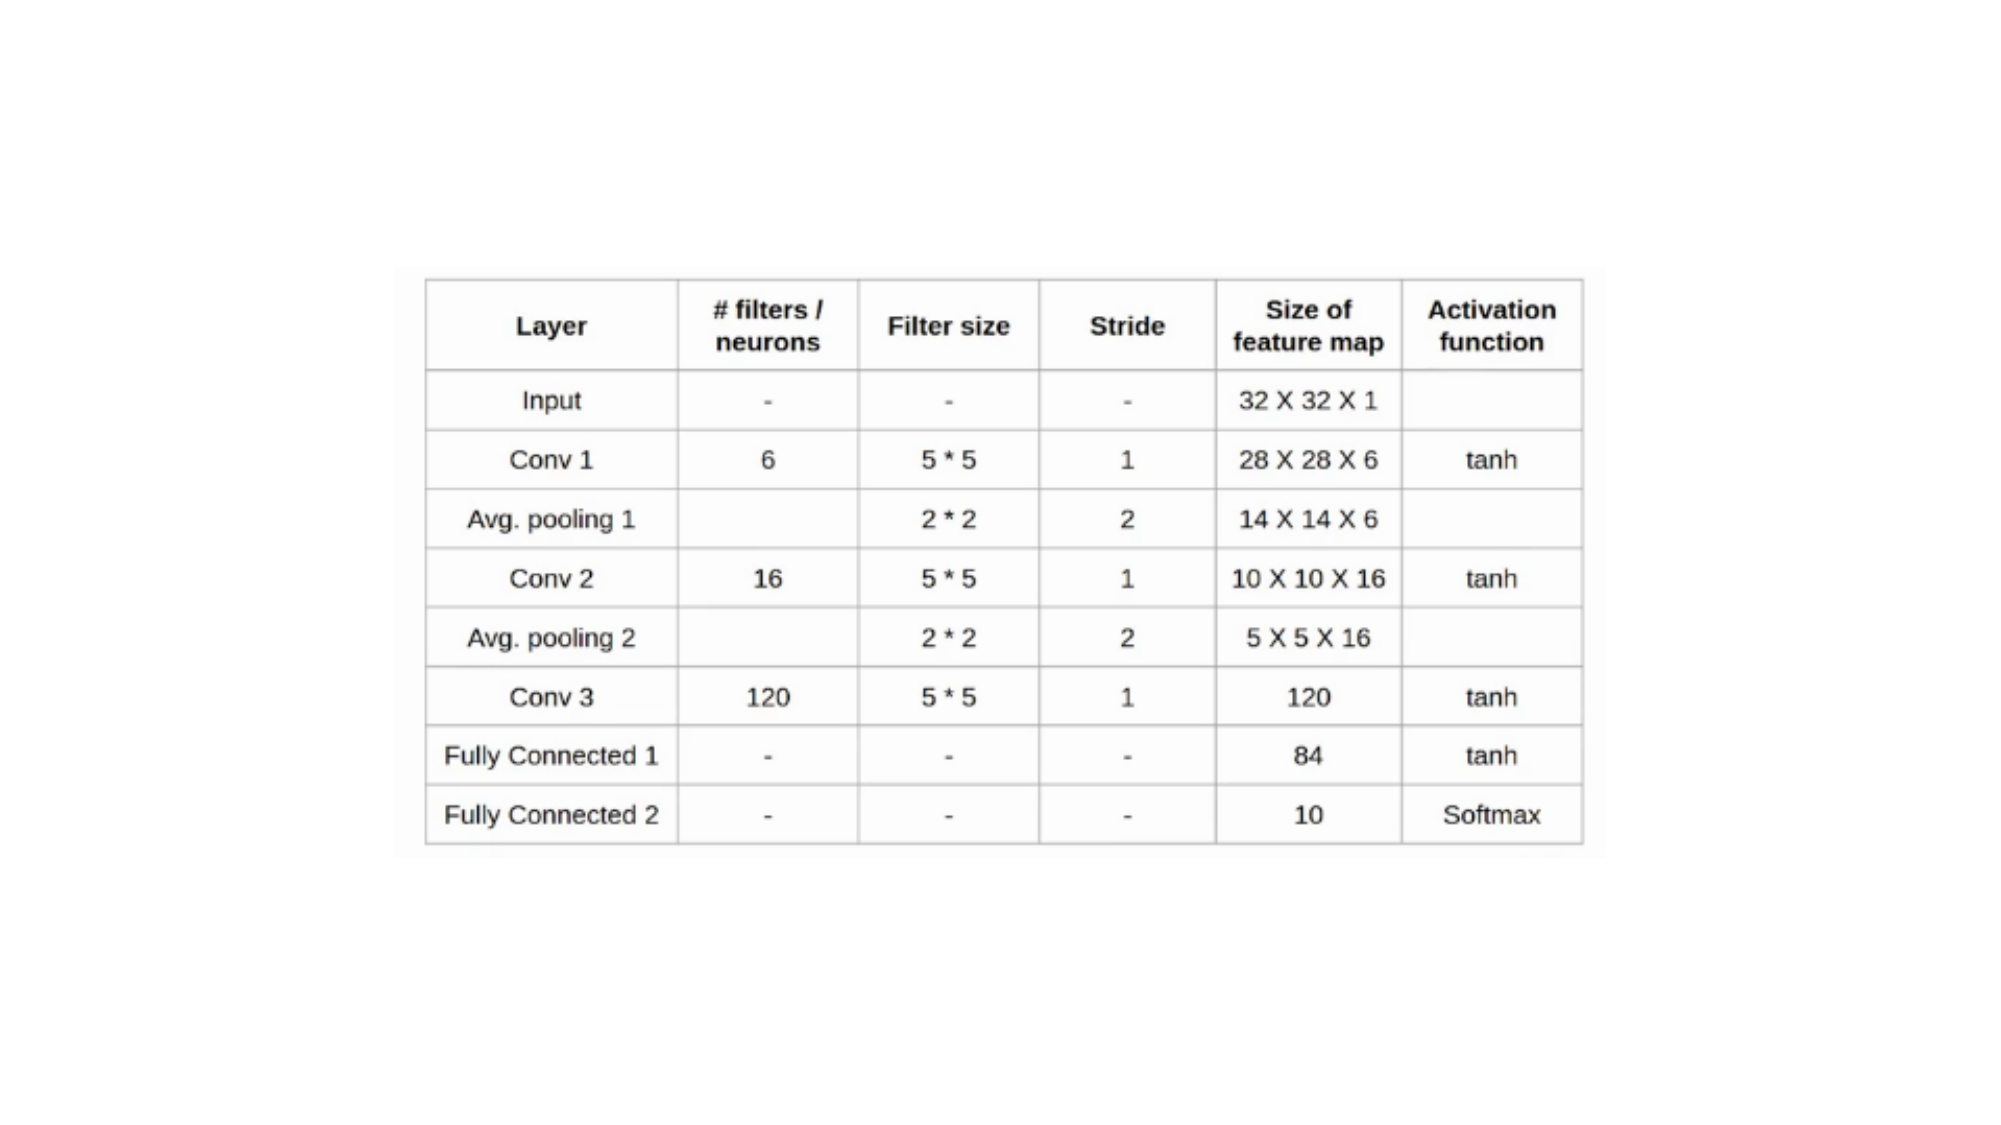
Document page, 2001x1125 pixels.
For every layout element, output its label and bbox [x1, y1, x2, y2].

picture [394, 267, 1606, 858]
